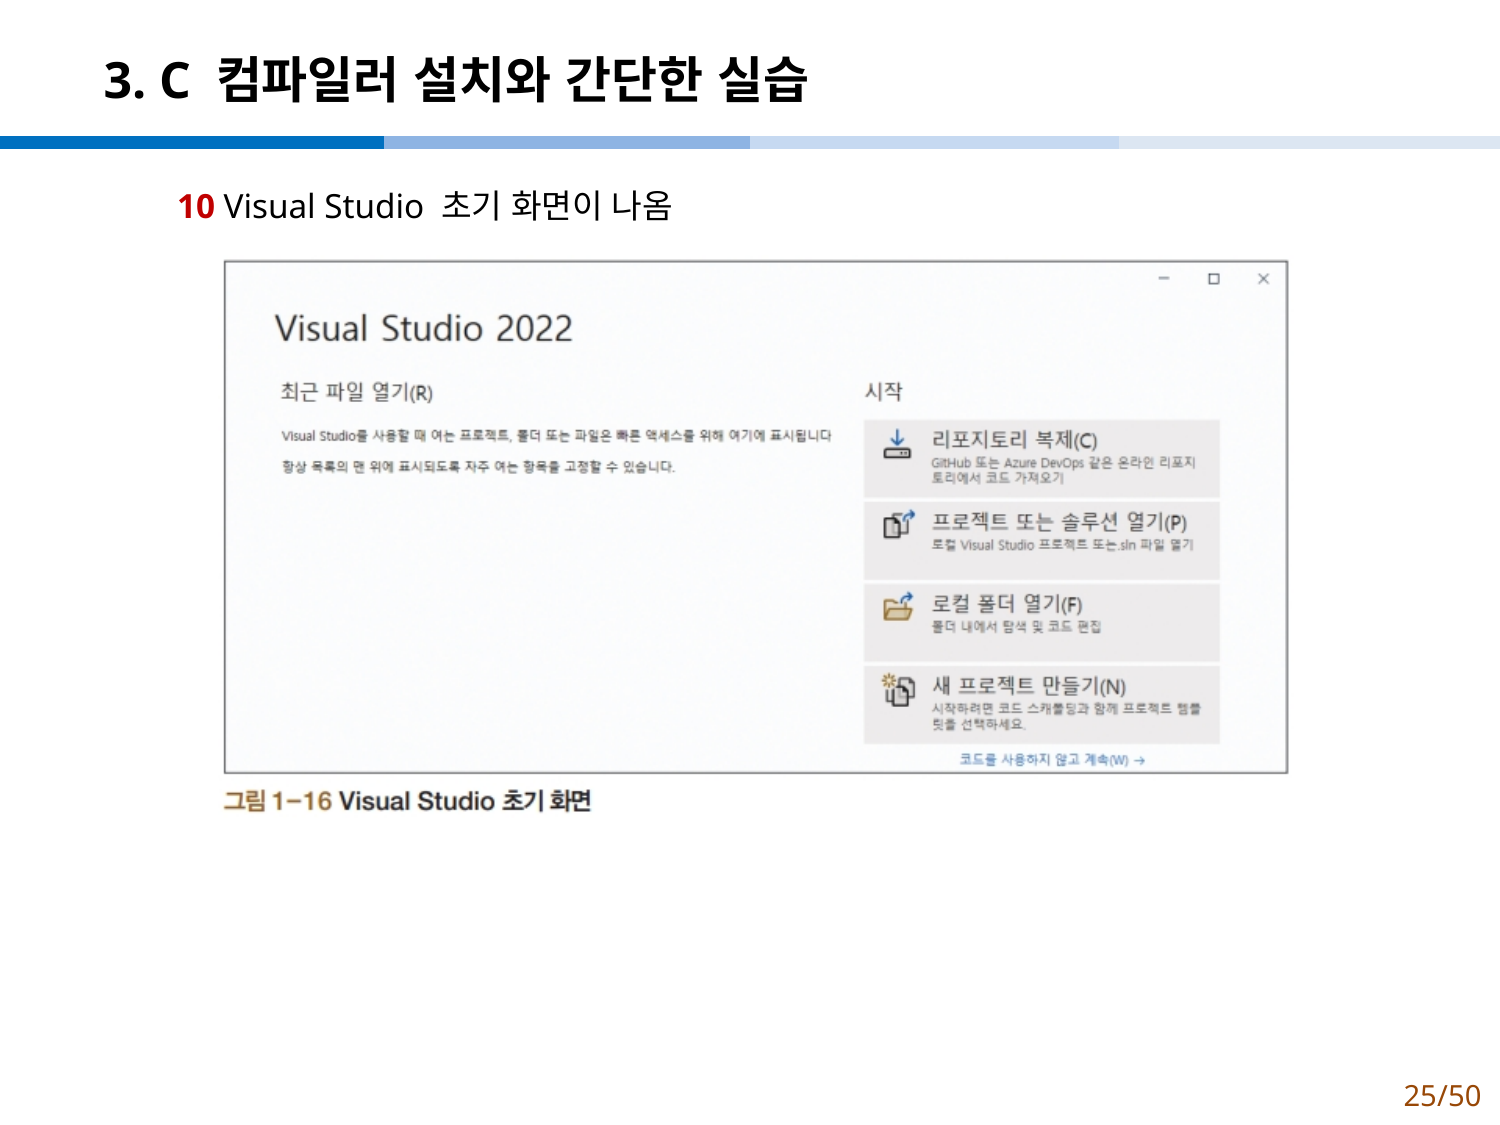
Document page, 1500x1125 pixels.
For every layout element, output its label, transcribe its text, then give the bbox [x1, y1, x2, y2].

title 3. C 컴파일러 설치와 간단한 실습 [88, 32, 1330, 124]
list 10 Visual Studio 초기 화면이 나옴 [88, 177, 1459, 1077]
picture [218, 255, 1296, 819]
